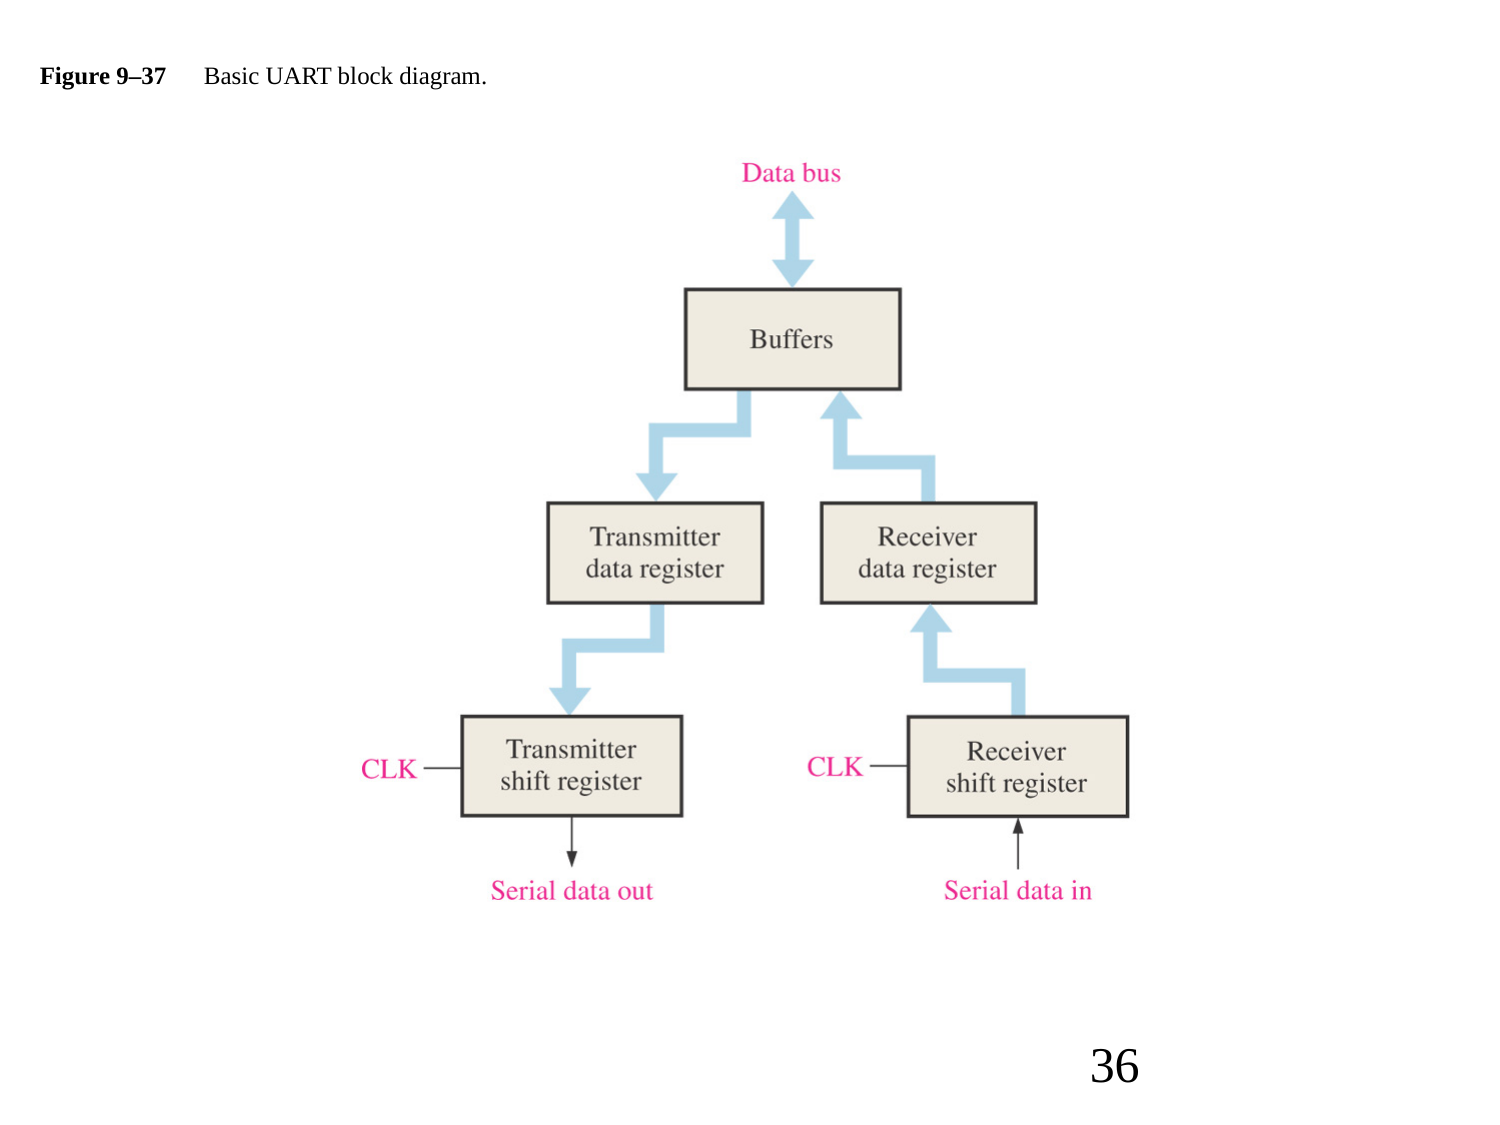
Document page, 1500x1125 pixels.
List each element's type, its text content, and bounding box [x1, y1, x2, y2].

slide_number 36 [1074, 1025, 1387, 1100]
title Figure 9–37 Basic UART block diagram. [24, 37, 1463, 113]
picture [343, 149, 1144, 919]
